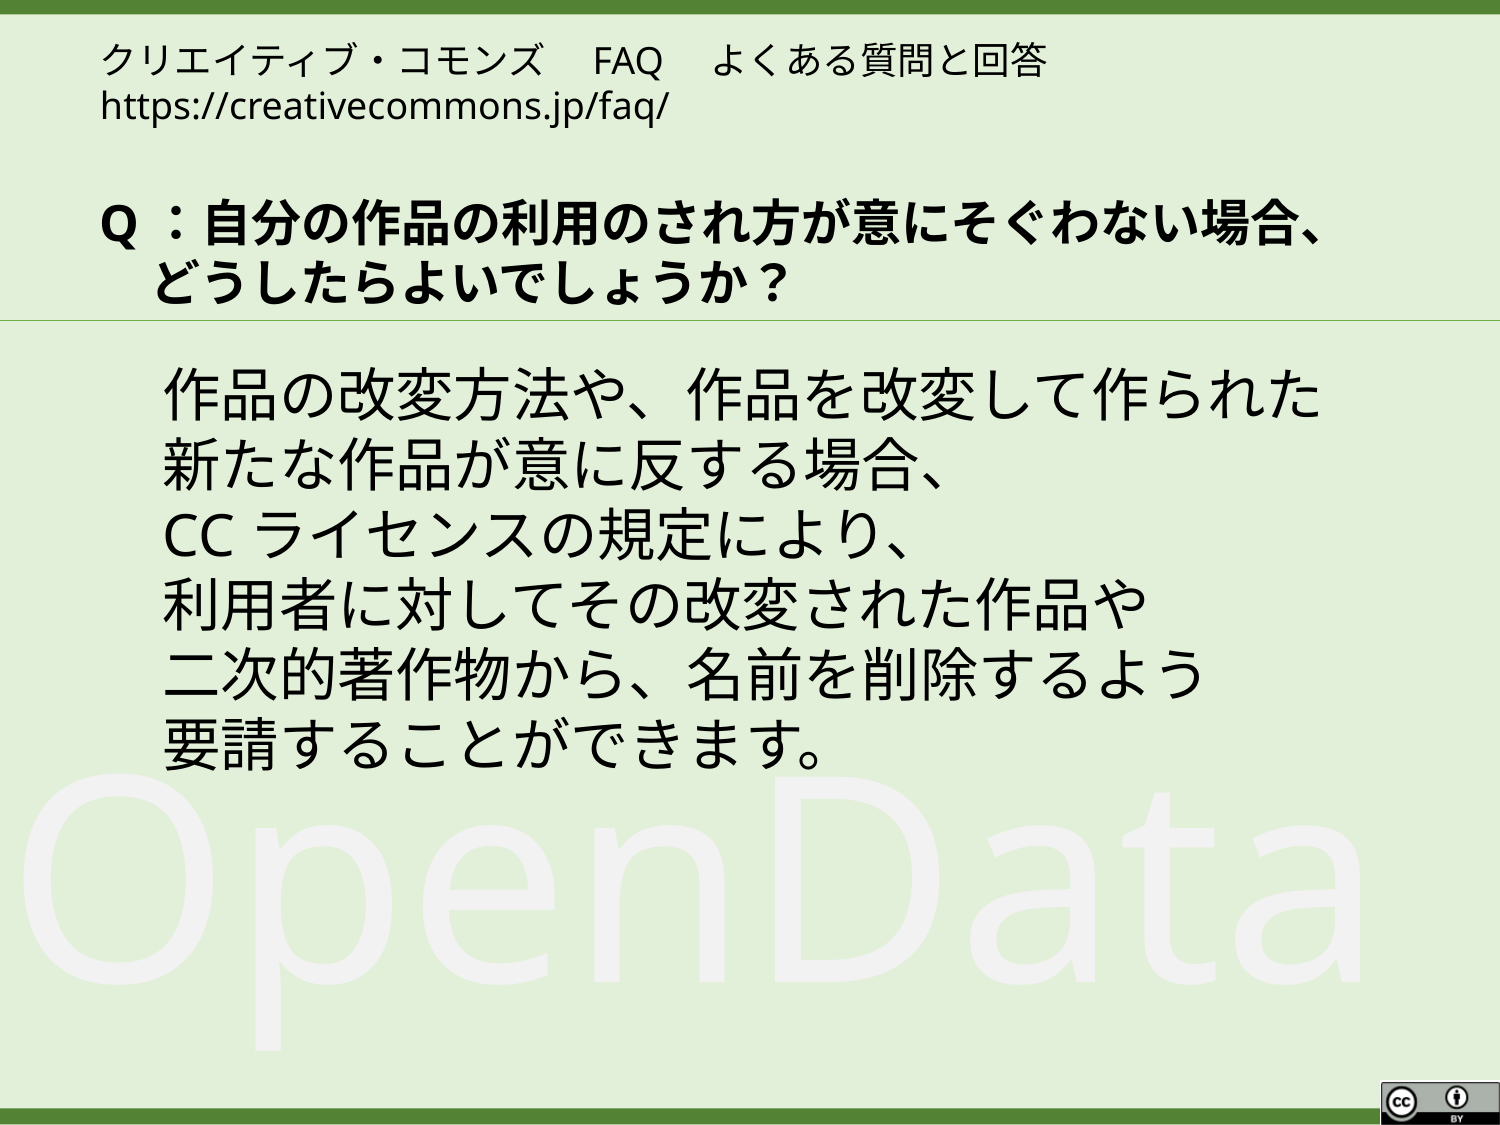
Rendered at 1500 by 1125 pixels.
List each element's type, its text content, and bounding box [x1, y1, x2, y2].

text_box Q：自分の作品の利用のされ方が意にそぐわない場合、 どうしたらよいでしょうか？ [85, 184, 1481, 320]
picture [1380, 1080, 1500, 1125]
text_box クリエイティブ・コモンズ FAQ よくある質問と回答 https://creativecommons.jp/faq/ [85, 29, 1212, 135]
text_box 作品の改変方法や、作品を改変して作られた 新たな作品が意に反する場合、 CCライセンスの規定により、 利用者に対してその改変された作品や 二次的著作物から、名前を削除するよう 要請することができます。 [147, 351, 1381, 786]
